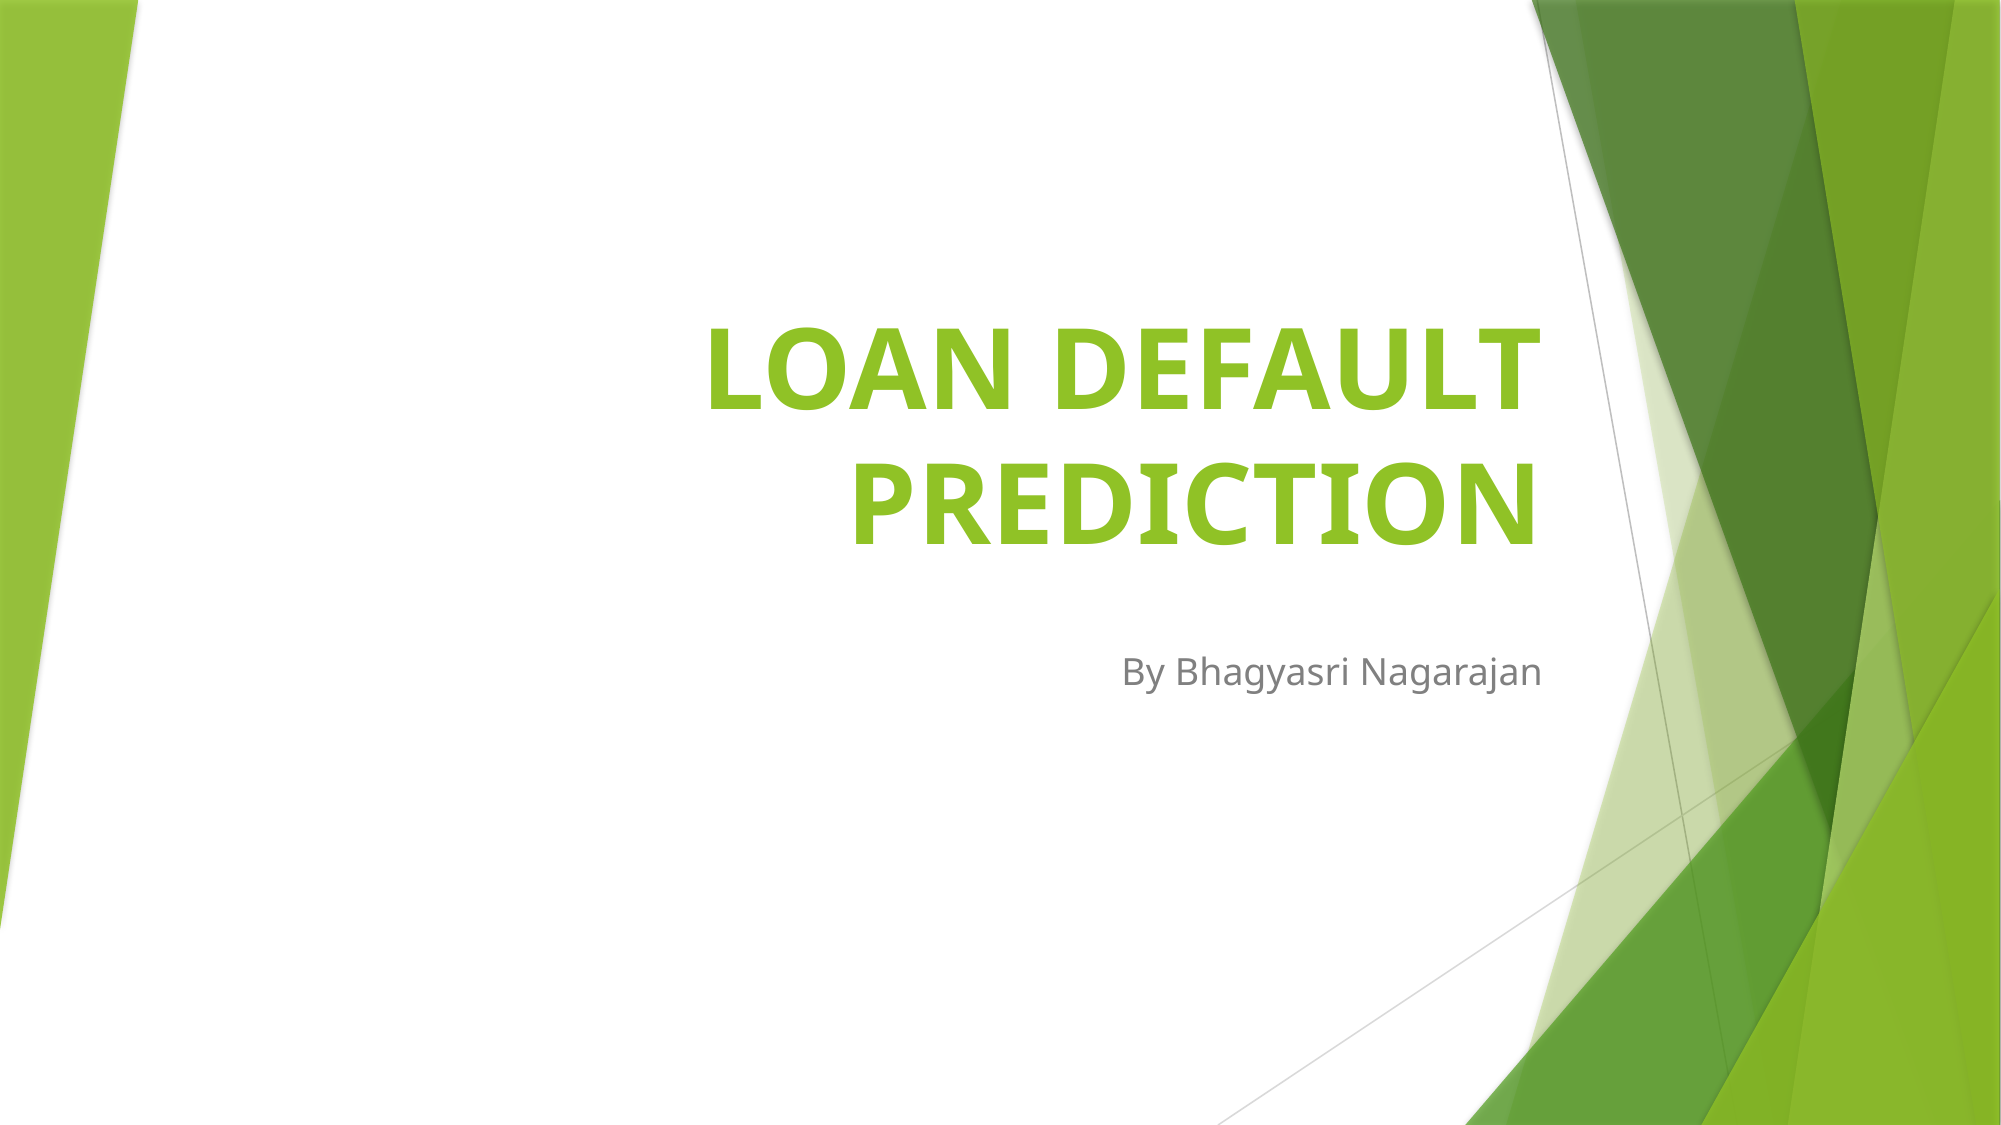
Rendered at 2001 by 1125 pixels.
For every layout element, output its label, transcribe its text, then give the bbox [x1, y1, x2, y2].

subtitle By Bhagyasri Nagarajan [119, 574, 1559, 845]
title LOAN DEFAULT PREDICTION [284, 439, 1559, 574]
